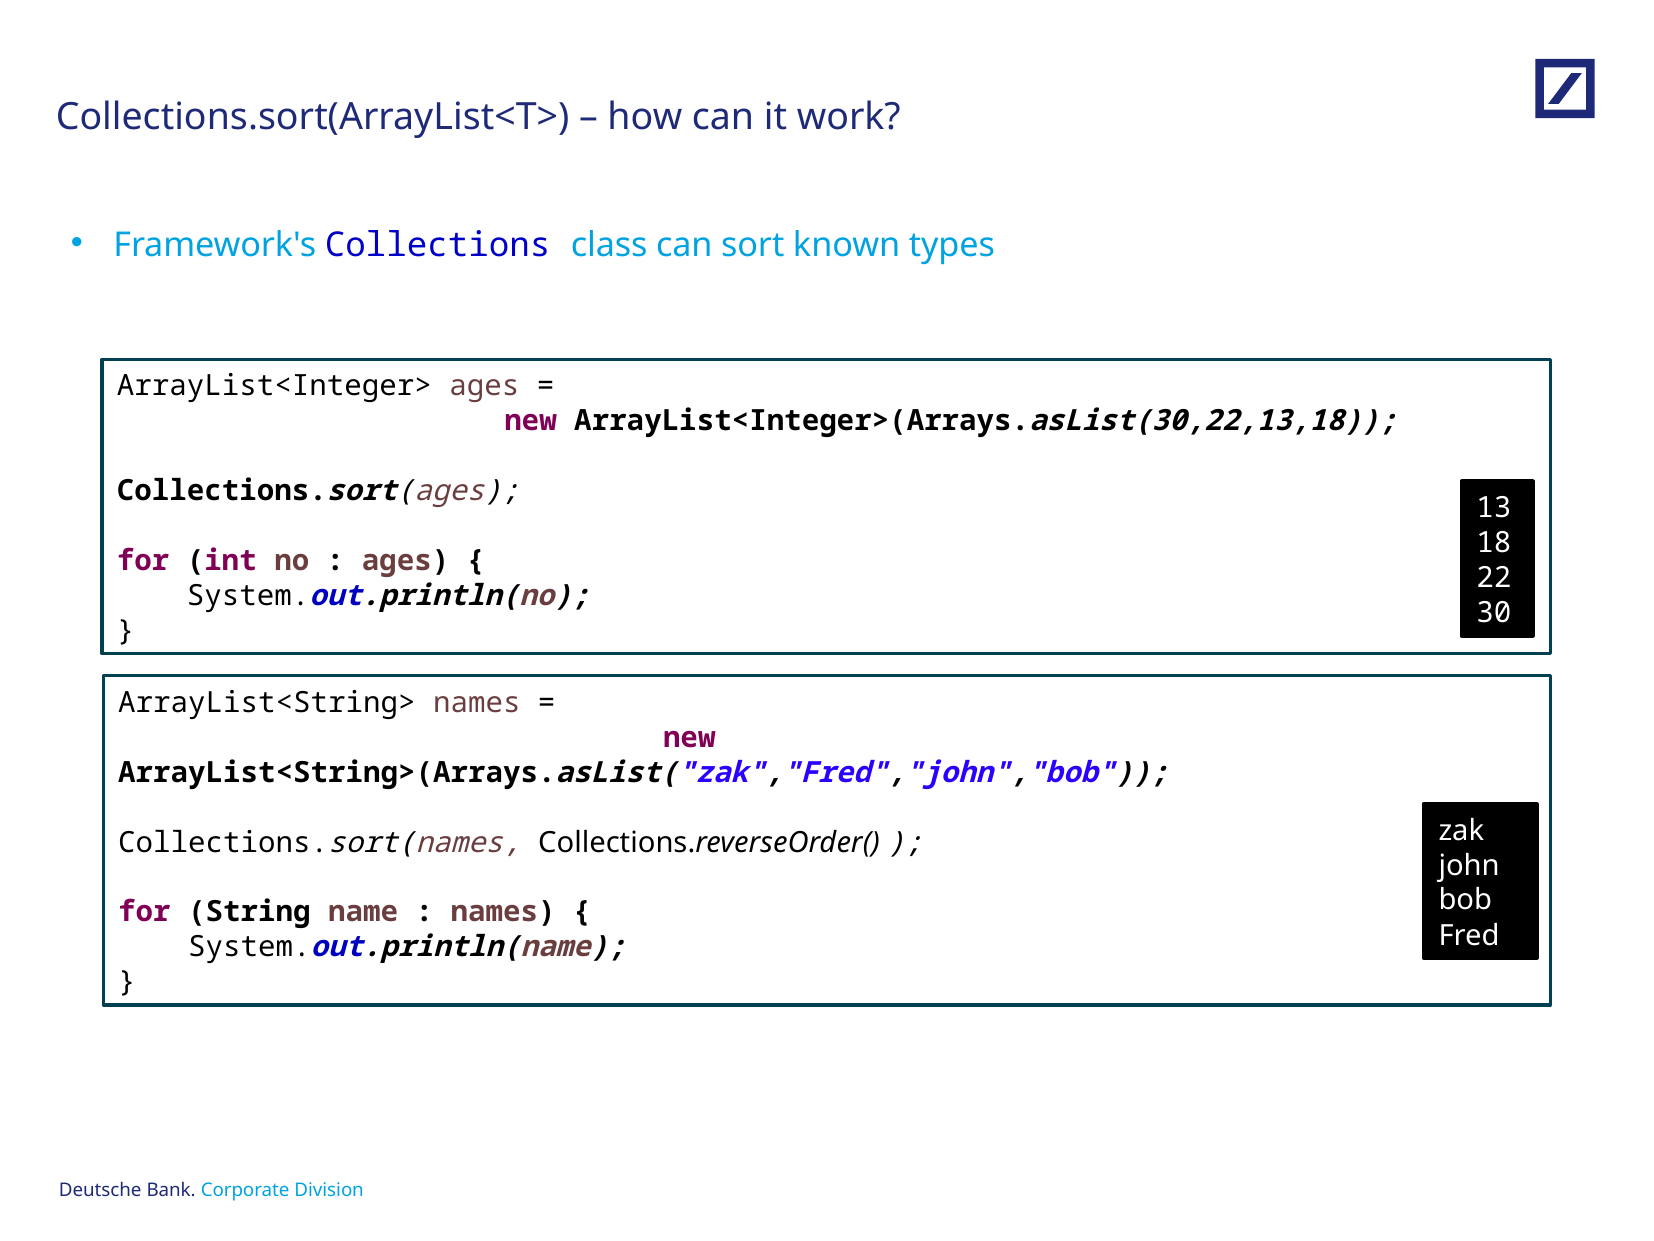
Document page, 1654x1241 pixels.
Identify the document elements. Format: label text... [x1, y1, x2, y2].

text_box zak john bob Fred [1422, 802, 1539, 960]
text_box 13 18 22 30 [1460, 479, 1535, 638]
text_box Framework's Collections class can sort known types [55, 214, 1654, 271]
text_box ArrayList<Integer> ages = new ArrayList<Integer>(Arrays.asList(30,22,13,18)); Collections.sort(ages); for (int no : ages) { System.out.println(no); } [100, 357, 1552, 656]
title Collections.sort(ArrayList<T>) – how can it work? [55, 97, 1477, 190]
text_box ArrayList<String> names = new ArrayList<String>(Arrays.asList("zak","Fred","john","bob")); Collections.sort(names, Collections.reverseOrder() ); for (String name : names) { System.out.println(name); } [101, 674, 1552, 1007]
